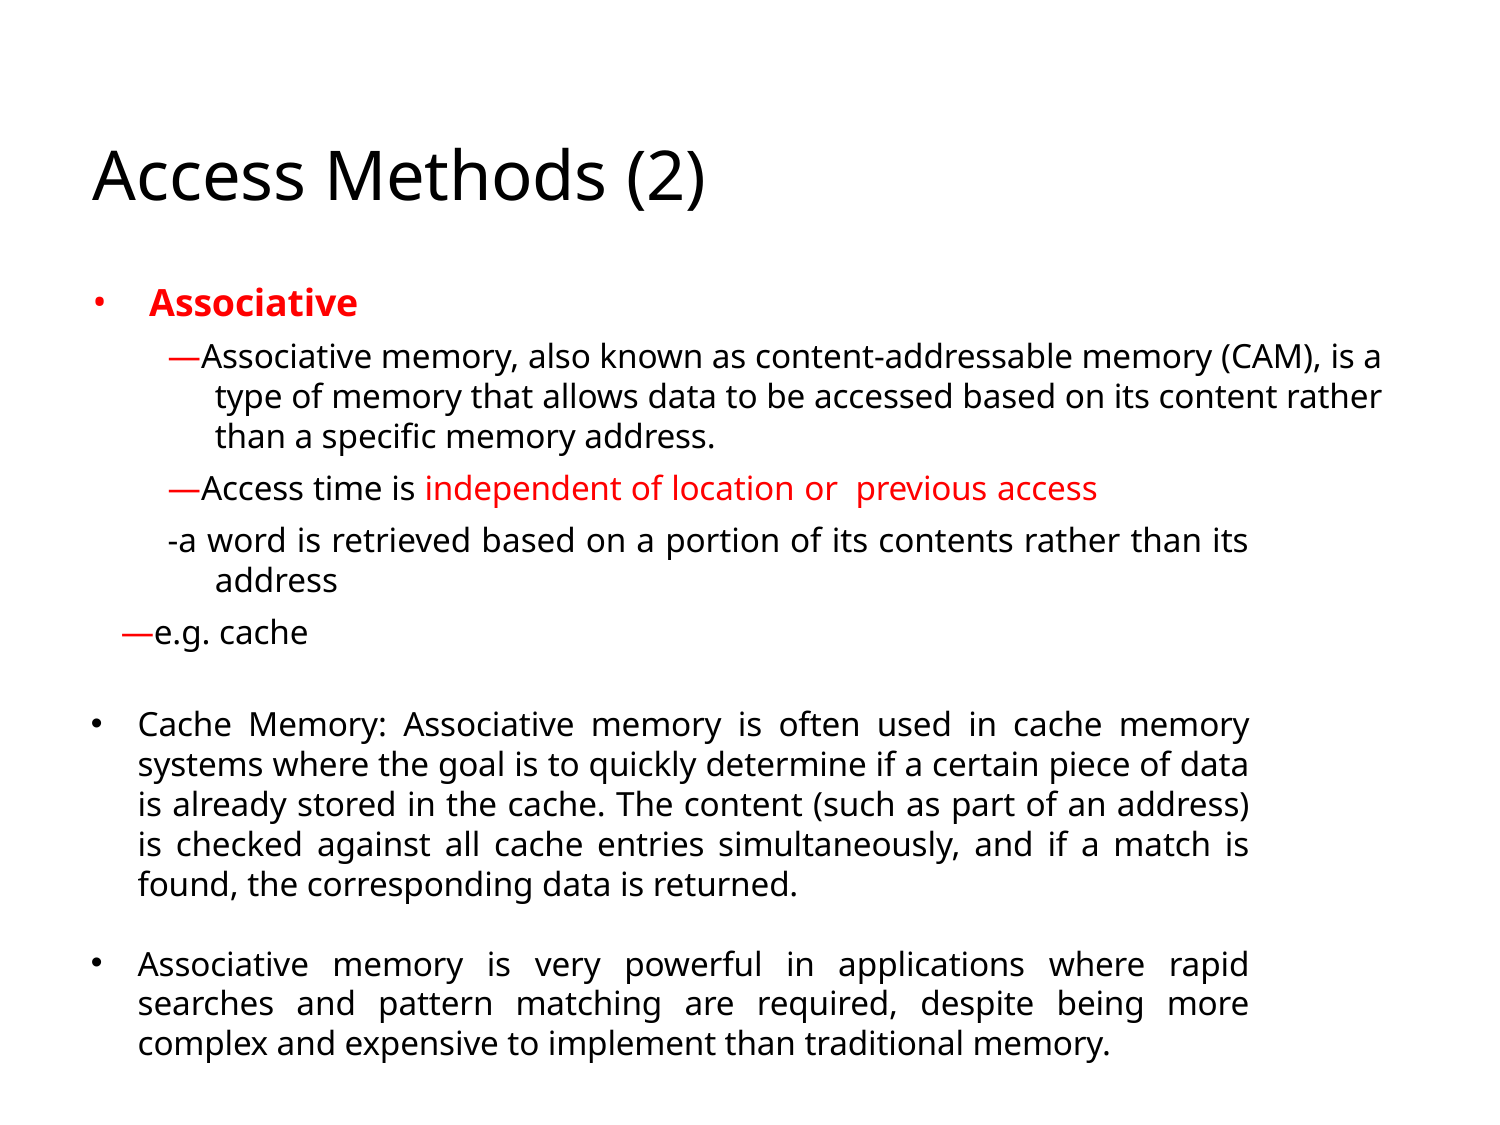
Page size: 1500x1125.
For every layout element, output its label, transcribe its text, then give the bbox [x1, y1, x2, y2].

title Access Methods (2) [90, 76, 1349, 262]
text_box Associative —Associative memory, also known as content-addressable memory (CAM), is a type of memory that allows data to be accessed based on its content rather than a specific memory address. —Access time is independent of location or previous access -a word is retrieved based on a portion of its contents rather than its address —e.g. cache Cache Memory: Associative memory is often used in cache memory systems where the goal is to quickly determine if a certain piece of data is already stored in the cache. The content (such as part of an address) is checked against all cache entries simultaneously, and if a match is found, the corresponding data is returned. Associative memory is very powerful in applications where rapid searches and pattern matching are required, despite being more complex and expensive to implement than traditional memory. [90, 262, 1385, 1115]
